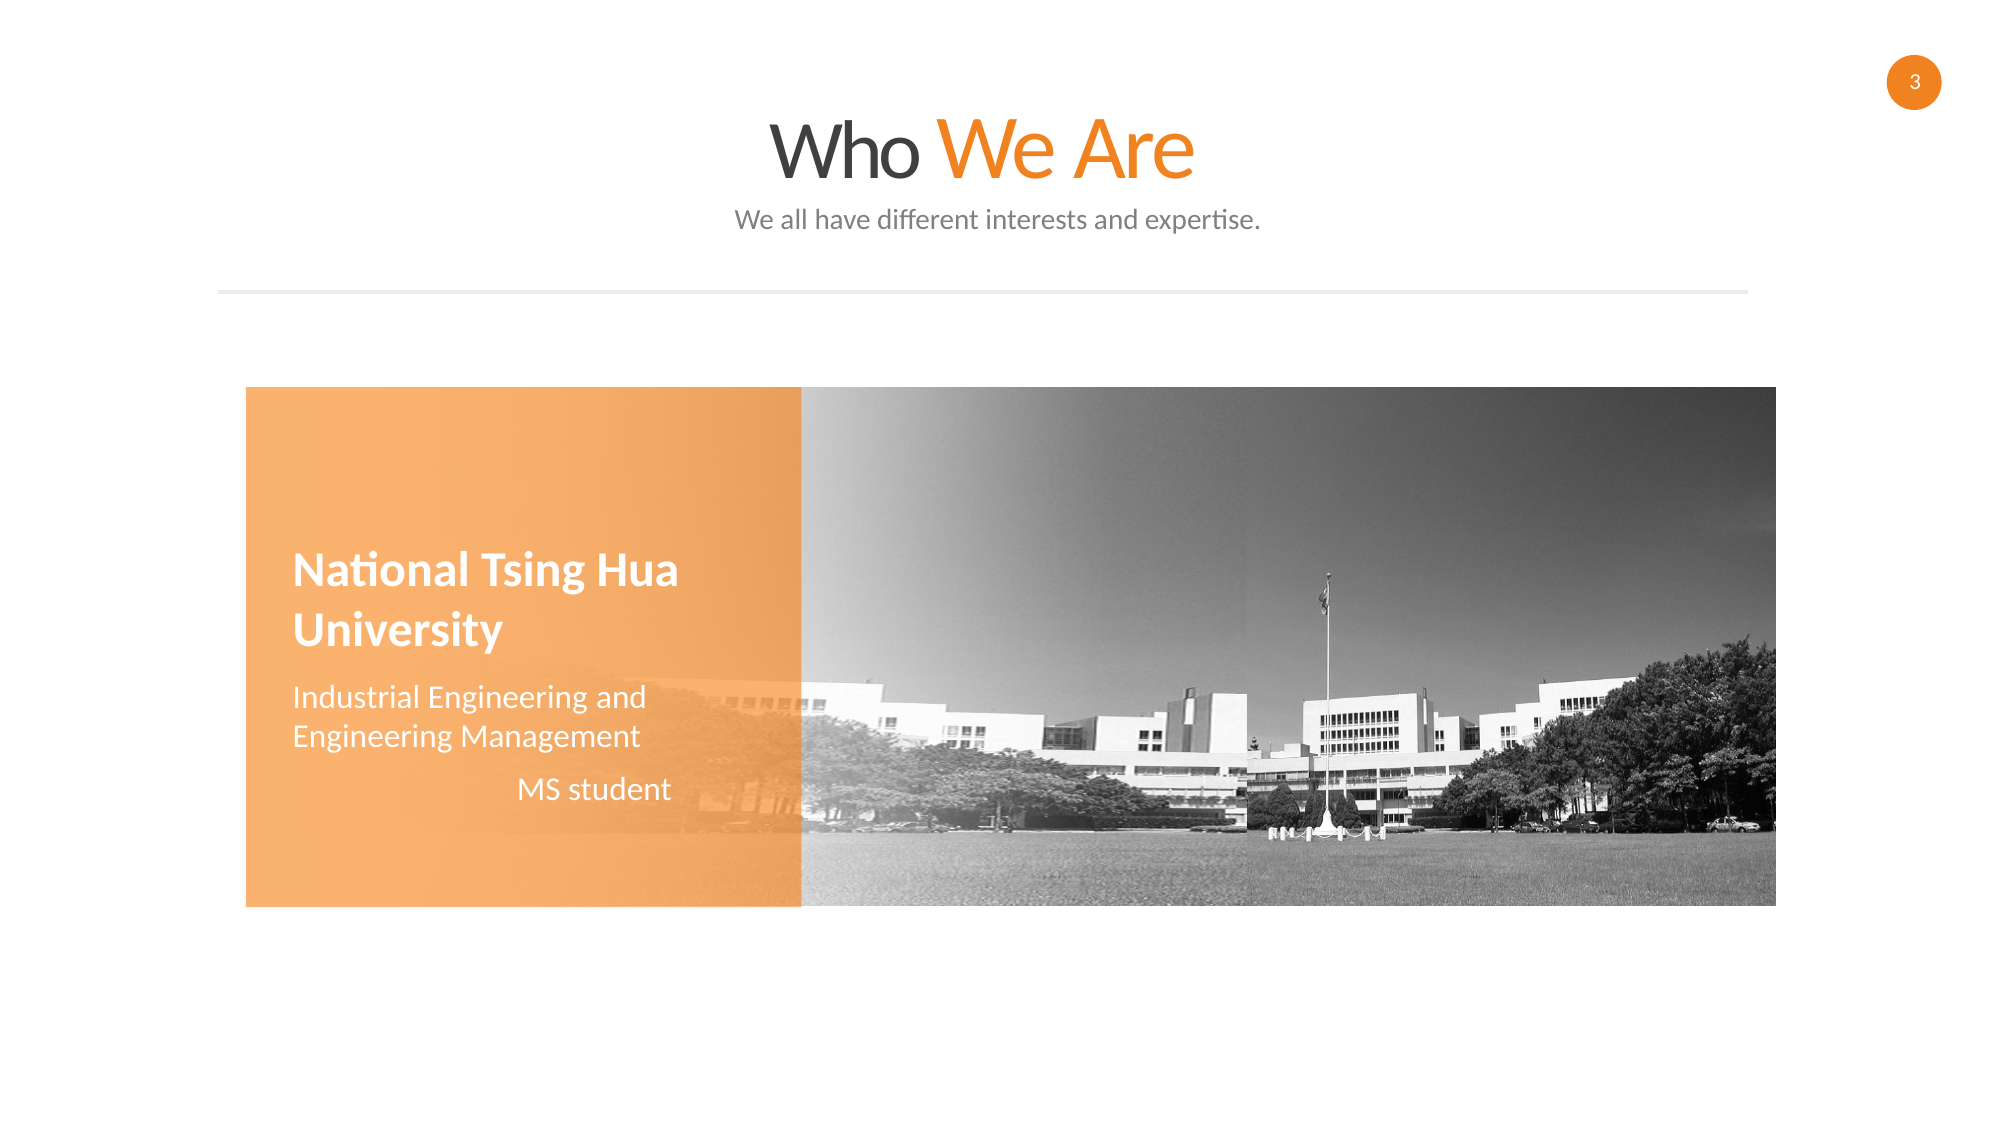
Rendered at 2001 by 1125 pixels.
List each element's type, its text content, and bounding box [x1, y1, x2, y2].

text_box Who We Are [478, 79, 1488, 204]
picture [245, 387, 1776, 908]
slide_number 3 [1877, 50, 1954, 110]
text_box We all have different interests and expertise. [605, 193, 1391, 243]
